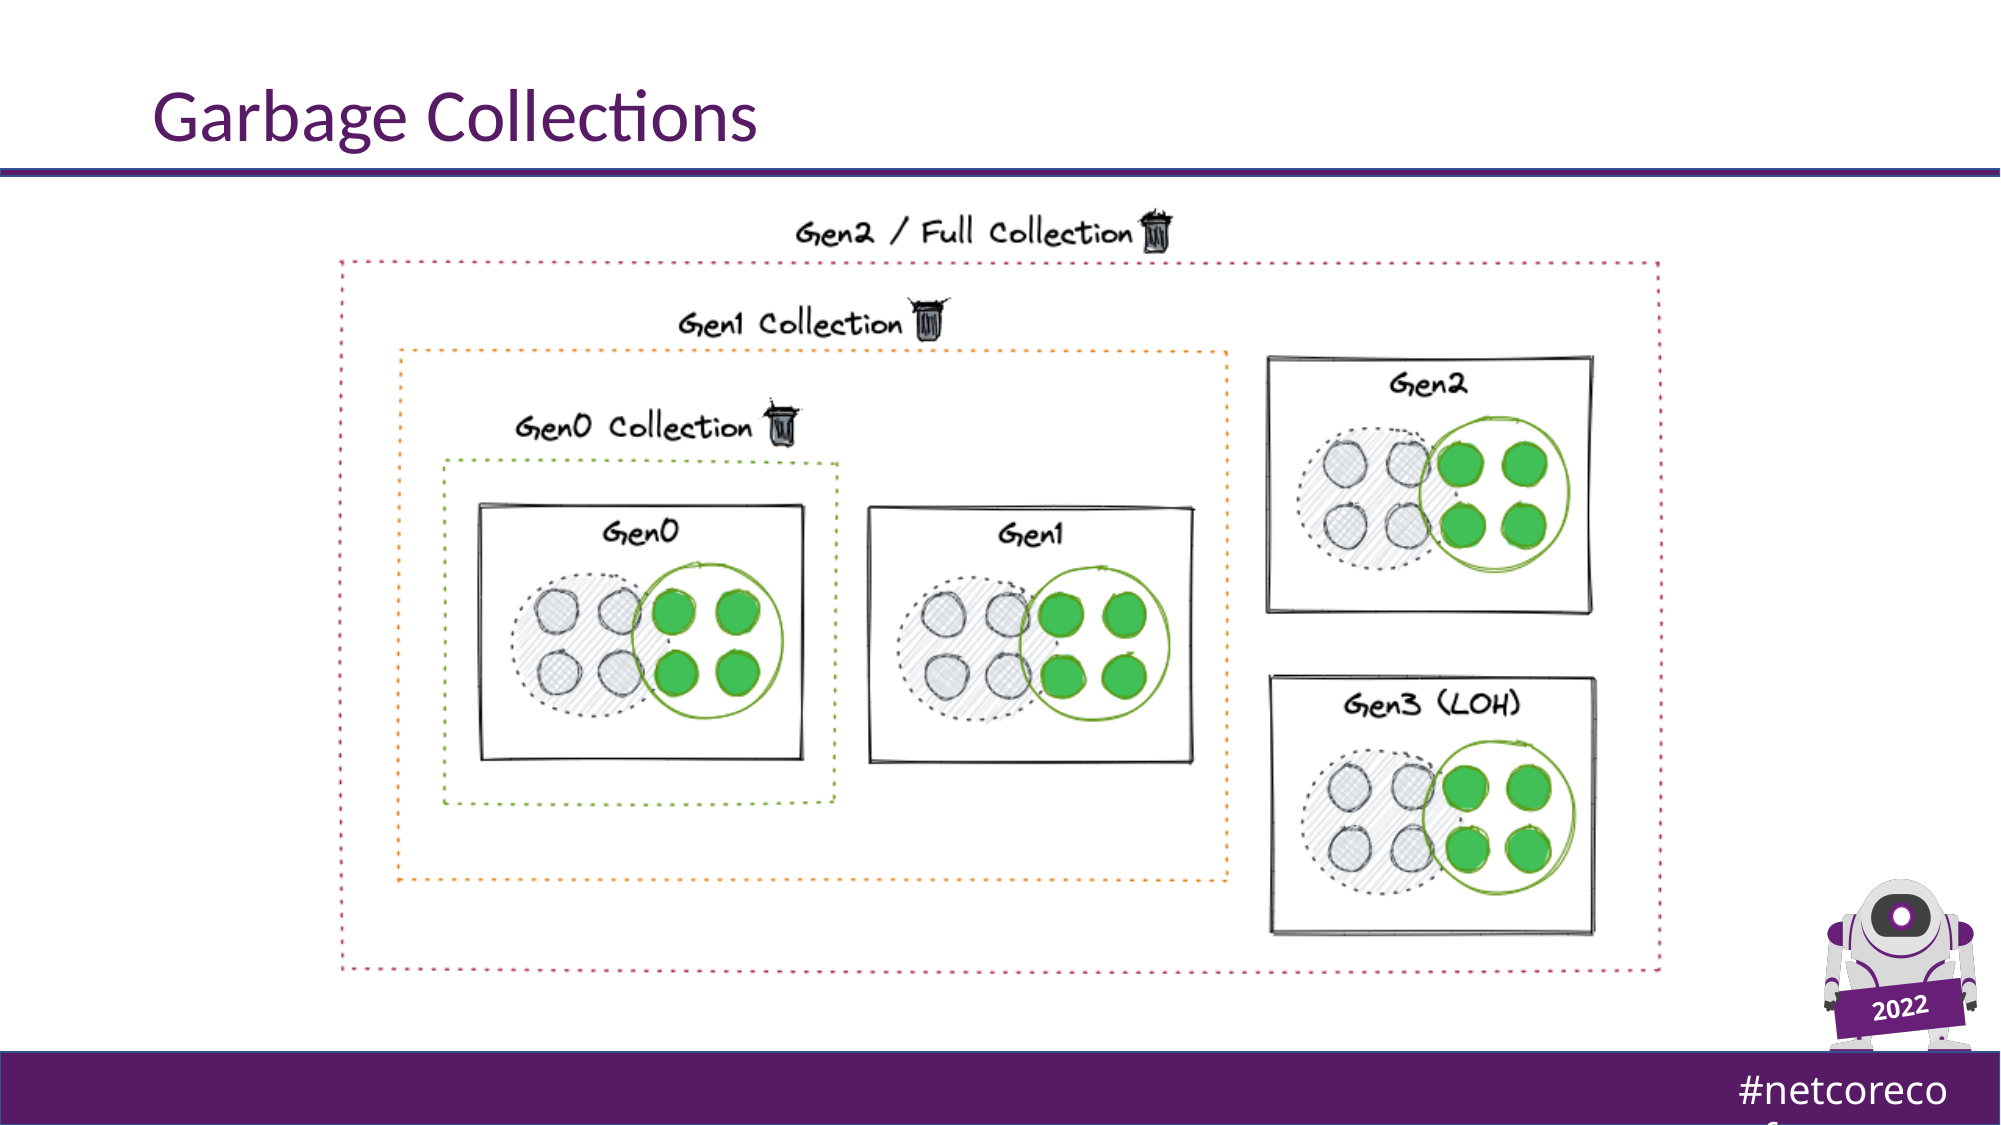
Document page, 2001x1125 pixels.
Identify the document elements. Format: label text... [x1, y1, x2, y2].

picture [326, 199, 1674, 985]
picture [1824, 879, 1977, 1051]
title Garbage Collections [137, 20, 1863, 213]
